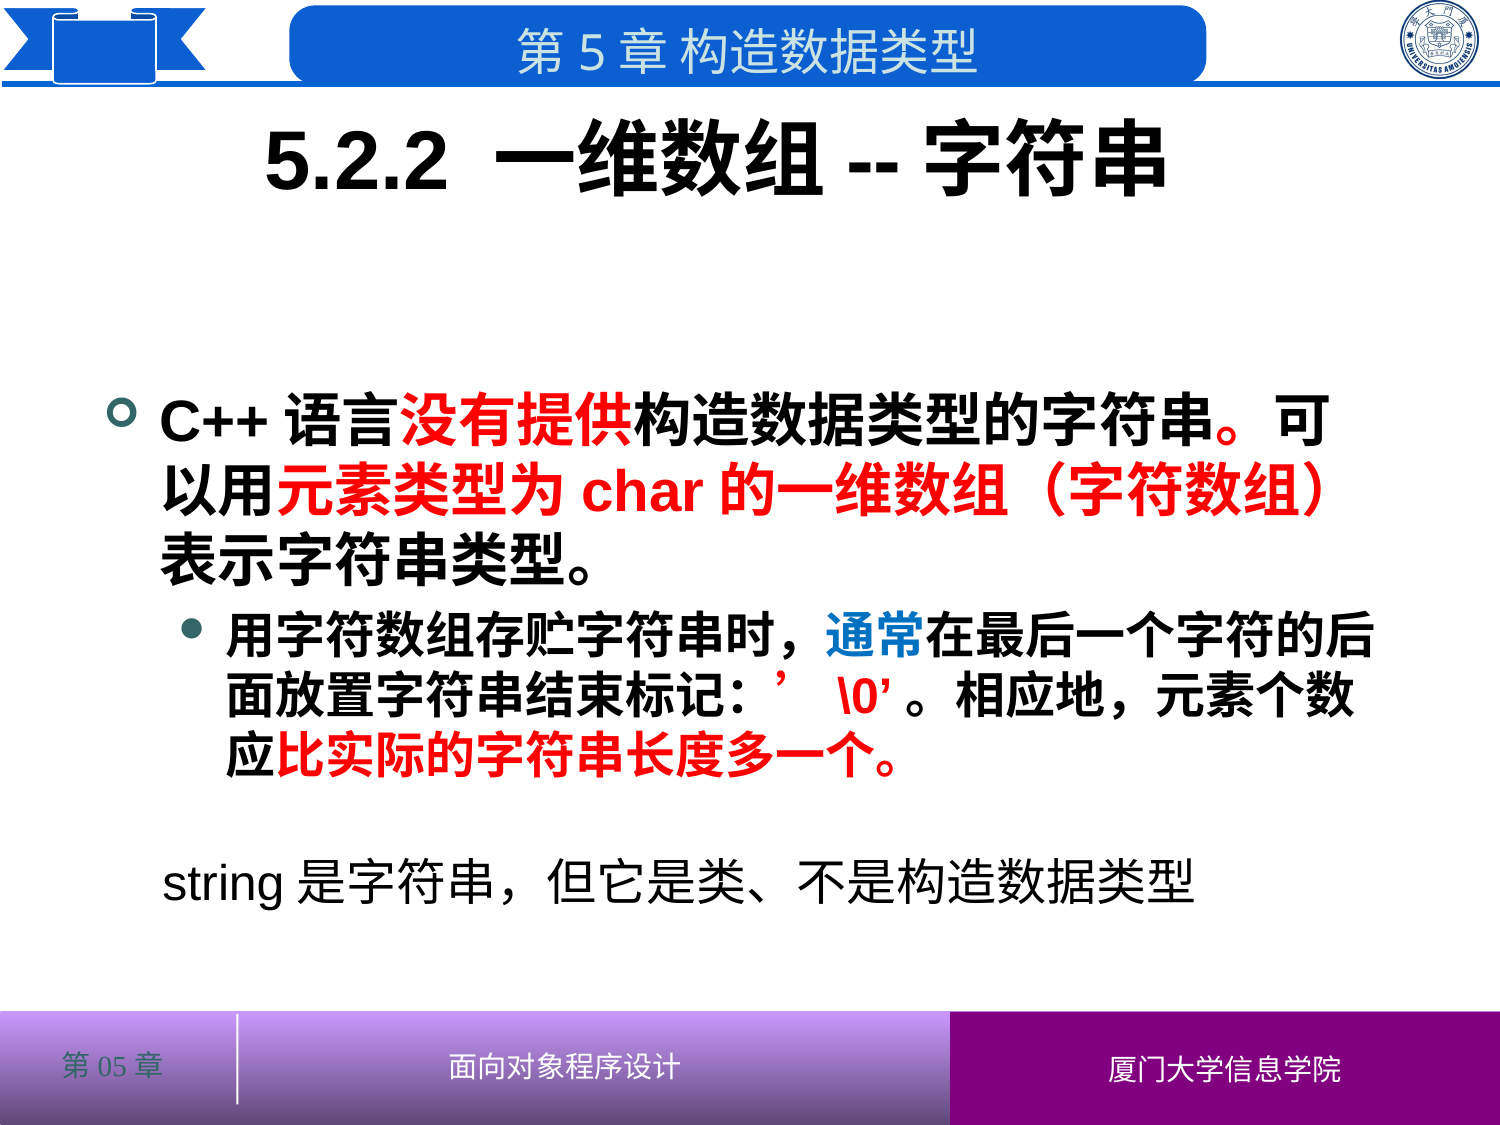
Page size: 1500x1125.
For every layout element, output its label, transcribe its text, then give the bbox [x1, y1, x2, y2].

list C++语言没有提供构造数据类型的字符串。可以用元素类型为char的一维数组（字符数组）表示字符串类型。 用字符数组存贮字符串时，通常在最后一个字符的后面放置字符串结束标记：’\0’。相应地，元素个数应比实际的字符串长度多一个。 [88, 375, 1401, 823]
text_box string是字符串，但它是类、不是构造数据类型 [147, 843, 1225, 918]
picture [1399, 0, 1480, 80]
slide_number [249, 1025, 463, 1100]
text_box 5.2.2 一维数组--字符串 [249, 31, 1400, 282]
